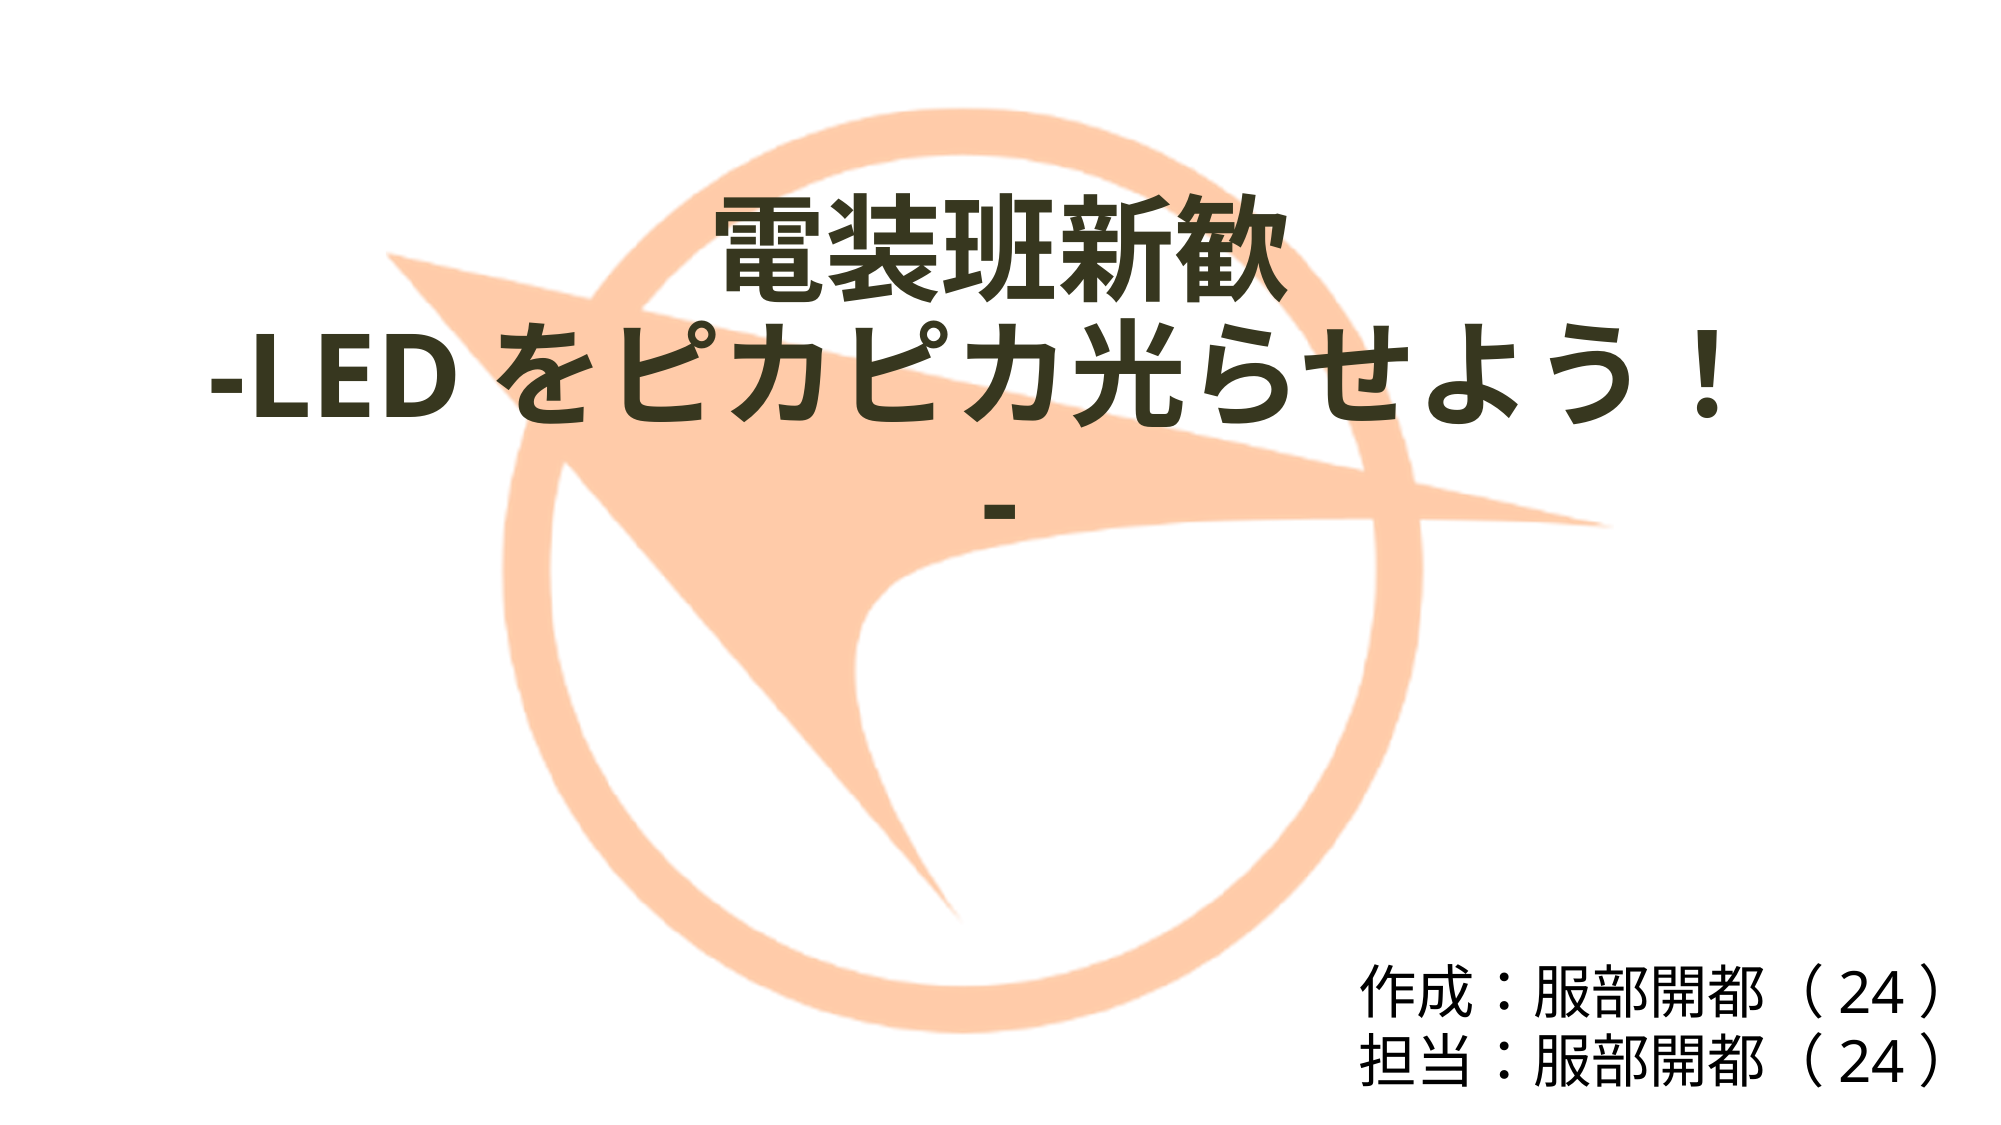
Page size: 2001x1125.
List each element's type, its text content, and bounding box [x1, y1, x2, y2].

title 電装班新歓 -LEDをピカピカ光らせよう！- [187, 184, 1813, 576]
text_box 作成：服部開都（24） 担当：服部開都（24） [1343, 947, 2000, 1103]
